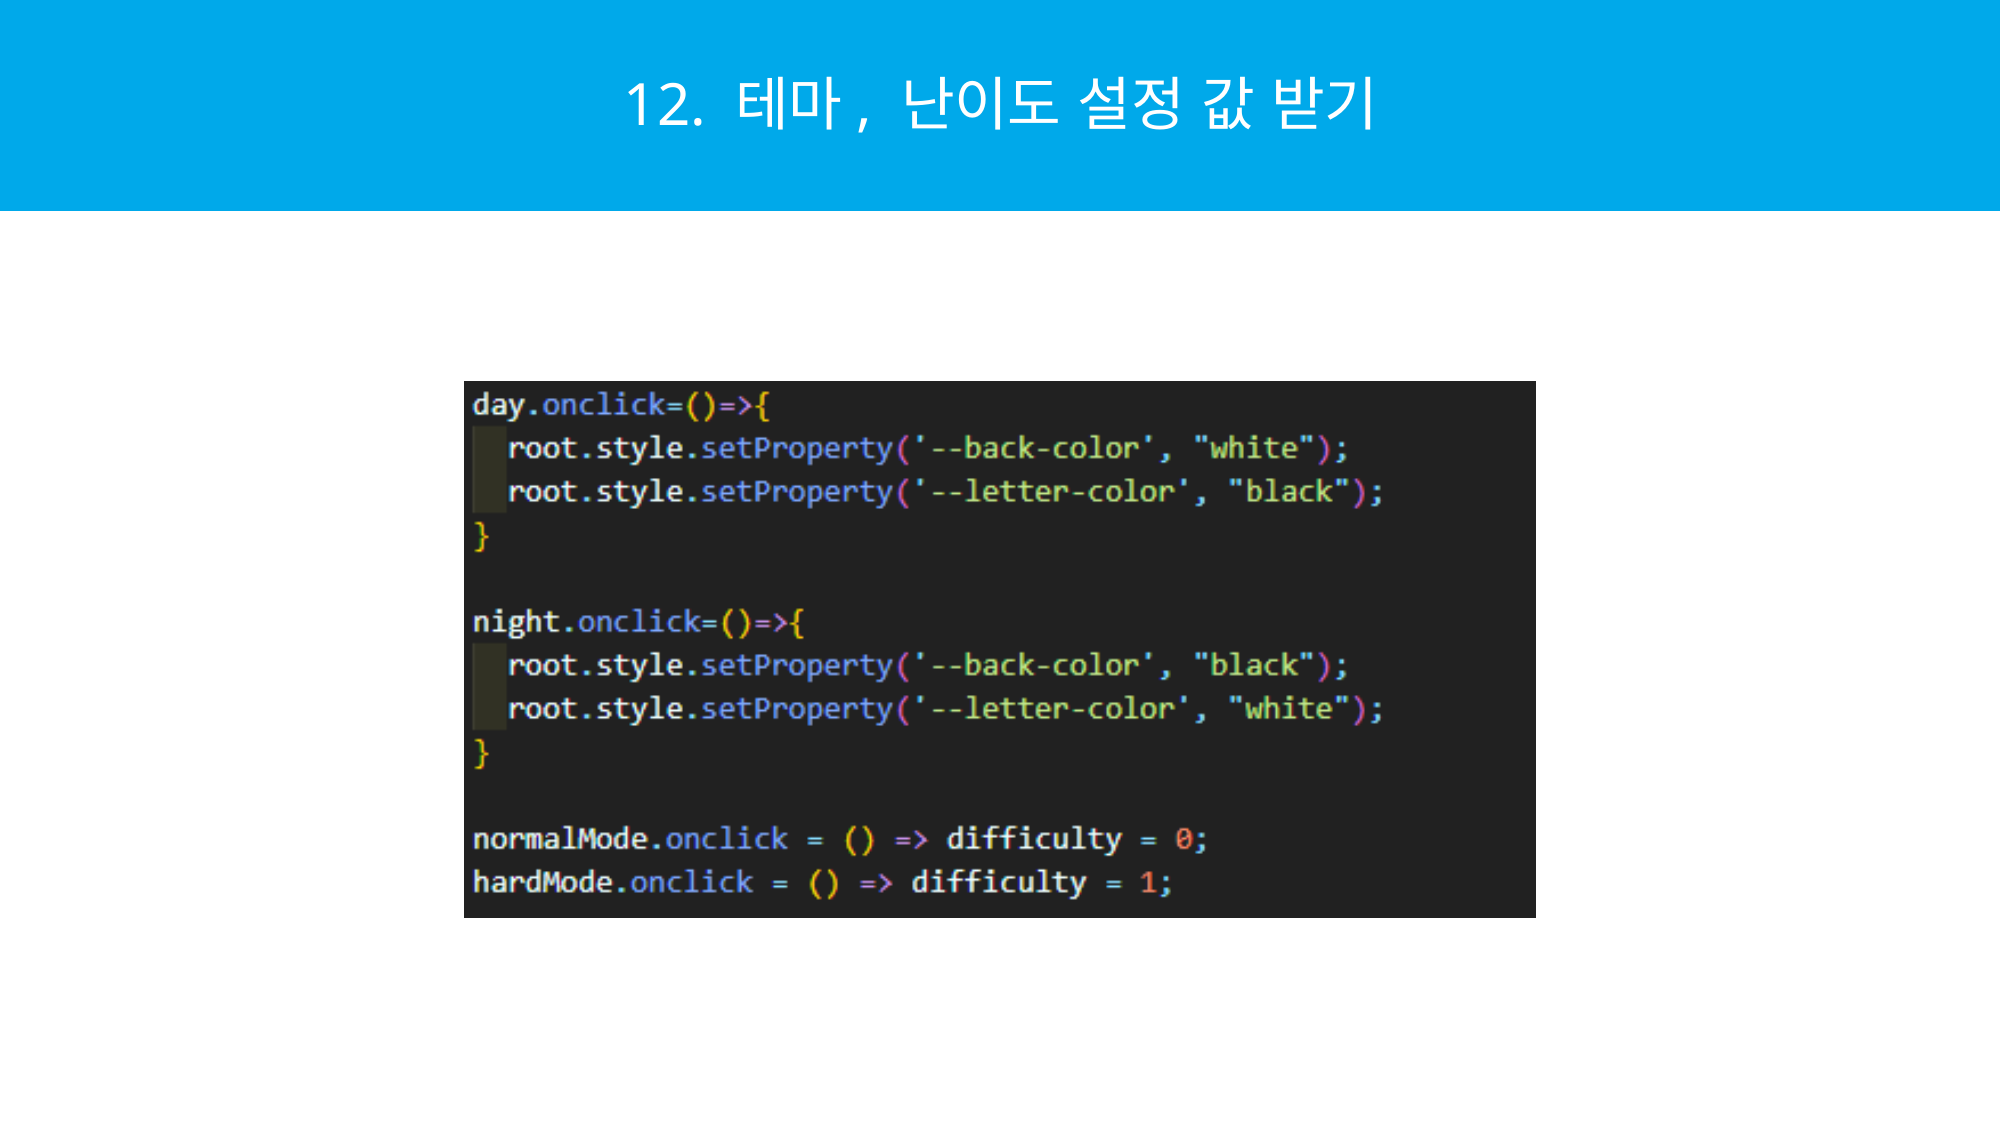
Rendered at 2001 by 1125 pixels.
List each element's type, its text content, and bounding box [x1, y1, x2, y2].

picture [464, 381, 1536, 918]
text_box [0, 0, 2000, 212]
text_box 12. 테마, 난이도 설정 값 받기 [609, 59, 1393, 145]
